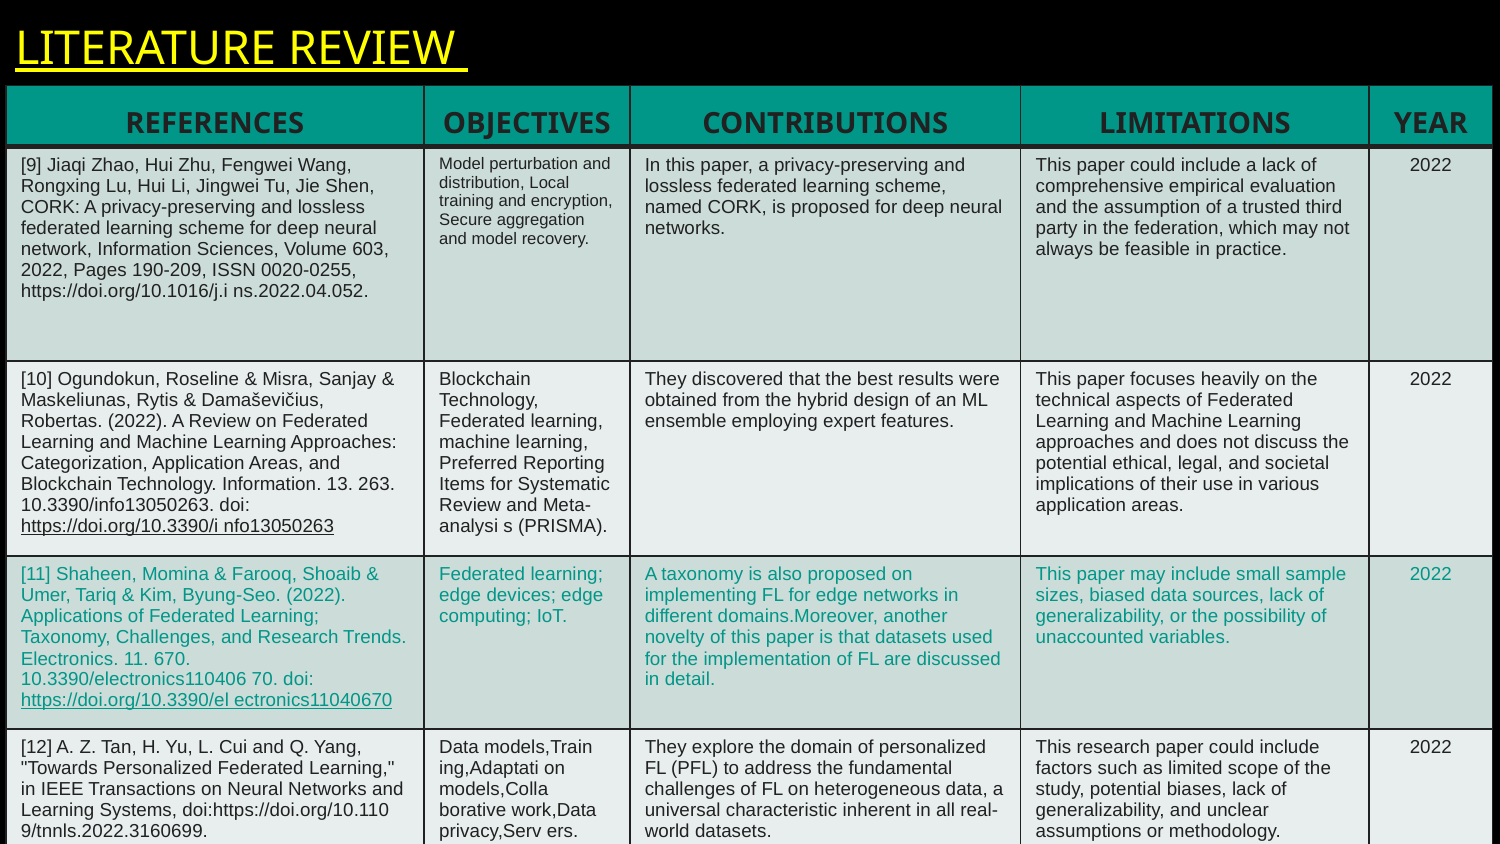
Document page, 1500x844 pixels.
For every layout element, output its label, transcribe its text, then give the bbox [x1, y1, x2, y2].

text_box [41, 773, 1469, 782]
table_cell 2022 [1370, 362, 1492, 555]
table_header OBJECTIVES [425, 86, 629, 144]
table_cell [11] Shaheen, Momina & Farooq, Shoaib & Umer, Tariq & Kim, Byung-Seo. (2022). Applications of Federated Learning; Taxonomy, Challenges, and Research Trends. Electronics. 11. 670. 10.3390/electronics110406 70. doi: https://doi.org/10.3390/el ectronics11040670 [7, 557, 423, 728]
table_cell In this paper, a privacy-preserving and lossless federated learning scheme, named CORK, is proposed for deep neural networks. [631, 149, 1020, 360]
table_cell Blockchain Technology, Federated learning, machine learning, Preferred Reporting Items for Systematic Review and Meta-analysi s (PRISMA). [425, 362, 629, 555]
table_cell This paper could include a lack of comprehensive empirical evaluation and the assumption of a trusted third party in the federation, which may not always be feasible in practice. [1021, 149, 1368, 360]
title LITERATURE REVIEW [0, 0, 1398, 94]
table_cell This paper may include small sample sizes, biased data sources, lack of generalizability, or the possibility of unaccounted variables. [1021, 557, 1368, 728]
table_cell 2022 [1370, 730, 1492, 844]
table_header YEAR [1370, 86, 1492, 144]
table_cell 2022 [1370, 149, 1492, 360]
table_cell They explore the domain of personalized FL (PFL) to address the fundamental challenges of FL on heterogeneous data, a universal characteristic inherent in all real-world datasets. [631, 730, 1020, 771]
table_header CONTRIBUTIONS [631, 86, 1020, 144]
table_cell 2022 [1370, 557, 1492, 728]
table_cell Data models,Train ing,Adaptati on models,Colla borative work,Data privacy,Serv ers. [425, 791, 629, 844]
table_cell Model perturbation and distribution, Local training and encryption, Secure aggregation and model recovery. [425, 149, 629, 360]
table_cell [9] Jiaqi Zhao, Hui Zhu, Fengwei Wang, Rongxing Lu, Hui Li, Jingwei Tu, Jie Shen, CORK: A privacy-preserving and lossless federated learning scheme for deep neural network, Information Sciences, Volume 603, 2022, Pages 190-209, ISSN 0020-0255, https://doi.org/10.1016/j.i ns.2022.04.052. [7, 149, 423, 360]
table_cell [10] Ogundokun, Roseline & Misra, Sanjay & Maskeliunas, Rytis & Damaševičius, Robertas. (2022). A Review on Federated Learning and Machine Learning Approaches: Categorization, Application Areas, and Blockchain Technology. Information. 13. 263. 10.3390/info13050263. doi: https://doi.org/10.3390/i nfo13050263 [7, 362, 423, 555]
table_cell Data models,Train ing,Adaptati on models,Colla borative work,Data privacy,Serv ers. [425, 730, 629, 771]
table_cell They explore the domain of personalized FL (PFL) to address the fundamental challenges of FL on heterogeneous data, a universal characteristic inherent in all real-world datasets. [631, 791, 1020, 844]
table_cell A taxonomy is also proposed on implementing FL for edge networks in different domains.Moreover, another novelty of this paper is that datasets used for the implementation of FL are discussed in detail. [631, 557, 1020, 728]
table_cell [12] A. Z. Tan, H. Yu, L. Cui and Q. Yang, "Towards Personalized Federated Learning," in IEEE Transactions on Neural Networks and Learning Systems, doi:https://doi.org/10.110 9/tnnls.2022.3160699. [7, 730, 423, 844]
table_cell This research paper could include factors such as limited scope of the study, potential biases, lack of generalizability, and unclear assumptions or methodology. [1021, 791, 1368, 844]
table_header REFERENCES [7, 86, 423, 144]
table_cell This paper focuses heavily on the technical aspects of Federated Learning and Machine Learning approaches and does not discuss the potential ethical, legal, and societal implications of their use in various application areas. [1021, 362, 1368, 555]
table_header LIMITATIONS [1021, 86, 1368, 144]
table_cell This research paper could include factors such as limited scope of the study, potential biases, lack of generalizability, and unclear assumptions or methodology. [1021, 730, 1368, 771]
table_cell Federated learning; edge devices; edge computing; IoT. [425, 557, 629, 728]
table_cell They discovered that the best results were obtained from the hybrid design of an ML ensemble employing expert features. [631, 362, 1020, 555]
